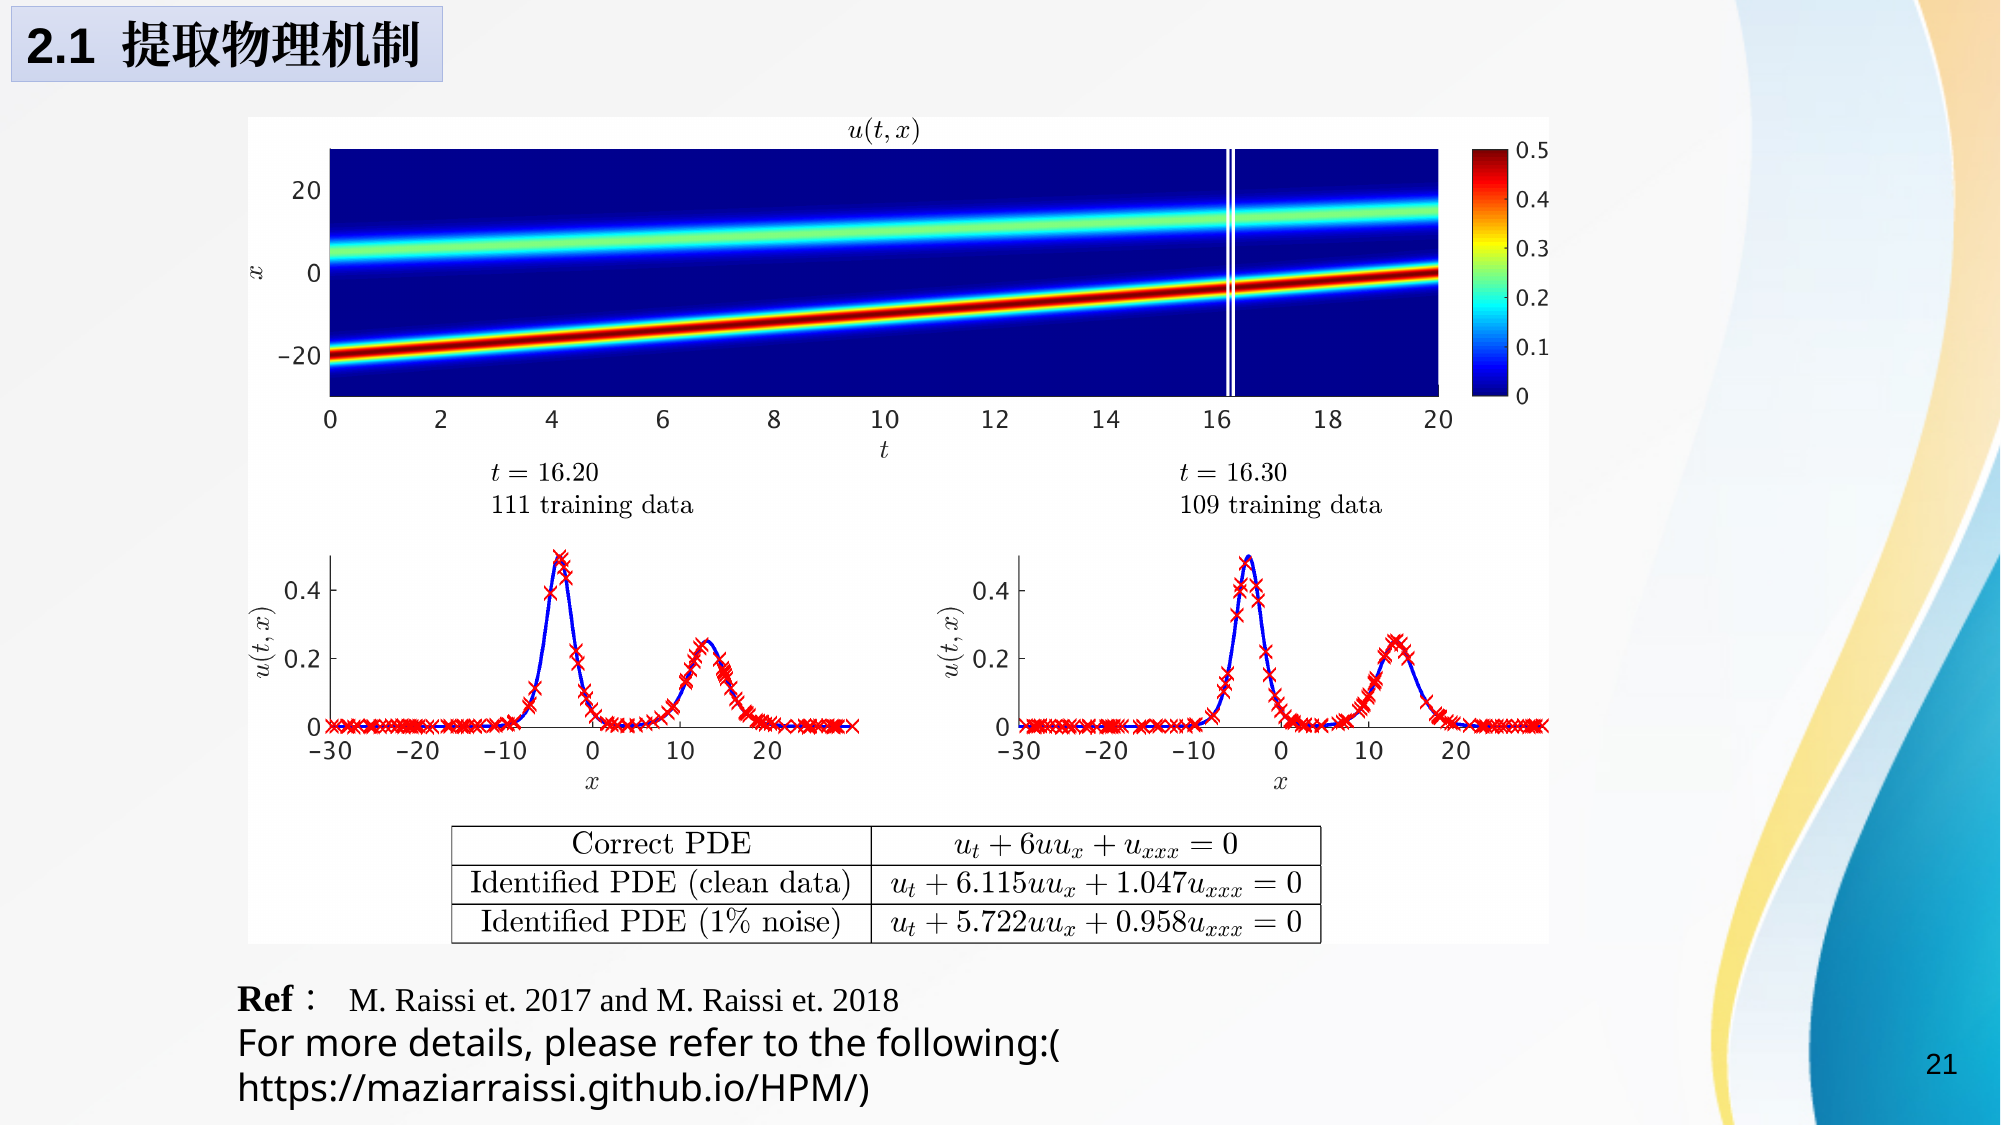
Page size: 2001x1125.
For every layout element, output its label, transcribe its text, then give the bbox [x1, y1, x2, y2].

text_box Ref：M. Raissi et. 2017 and M. Raissi et. 2018 For more details, please refer to the following:(https://maziarraissi.github.io/HPM/) [222, 966, 1621, 1123]
slide_number 21 [1853, 1019, 1974, 1106]
picture [0, 0, 2001, 1125]
text_box 2.1 提取物理机制 [11, 6, 443, 82]
